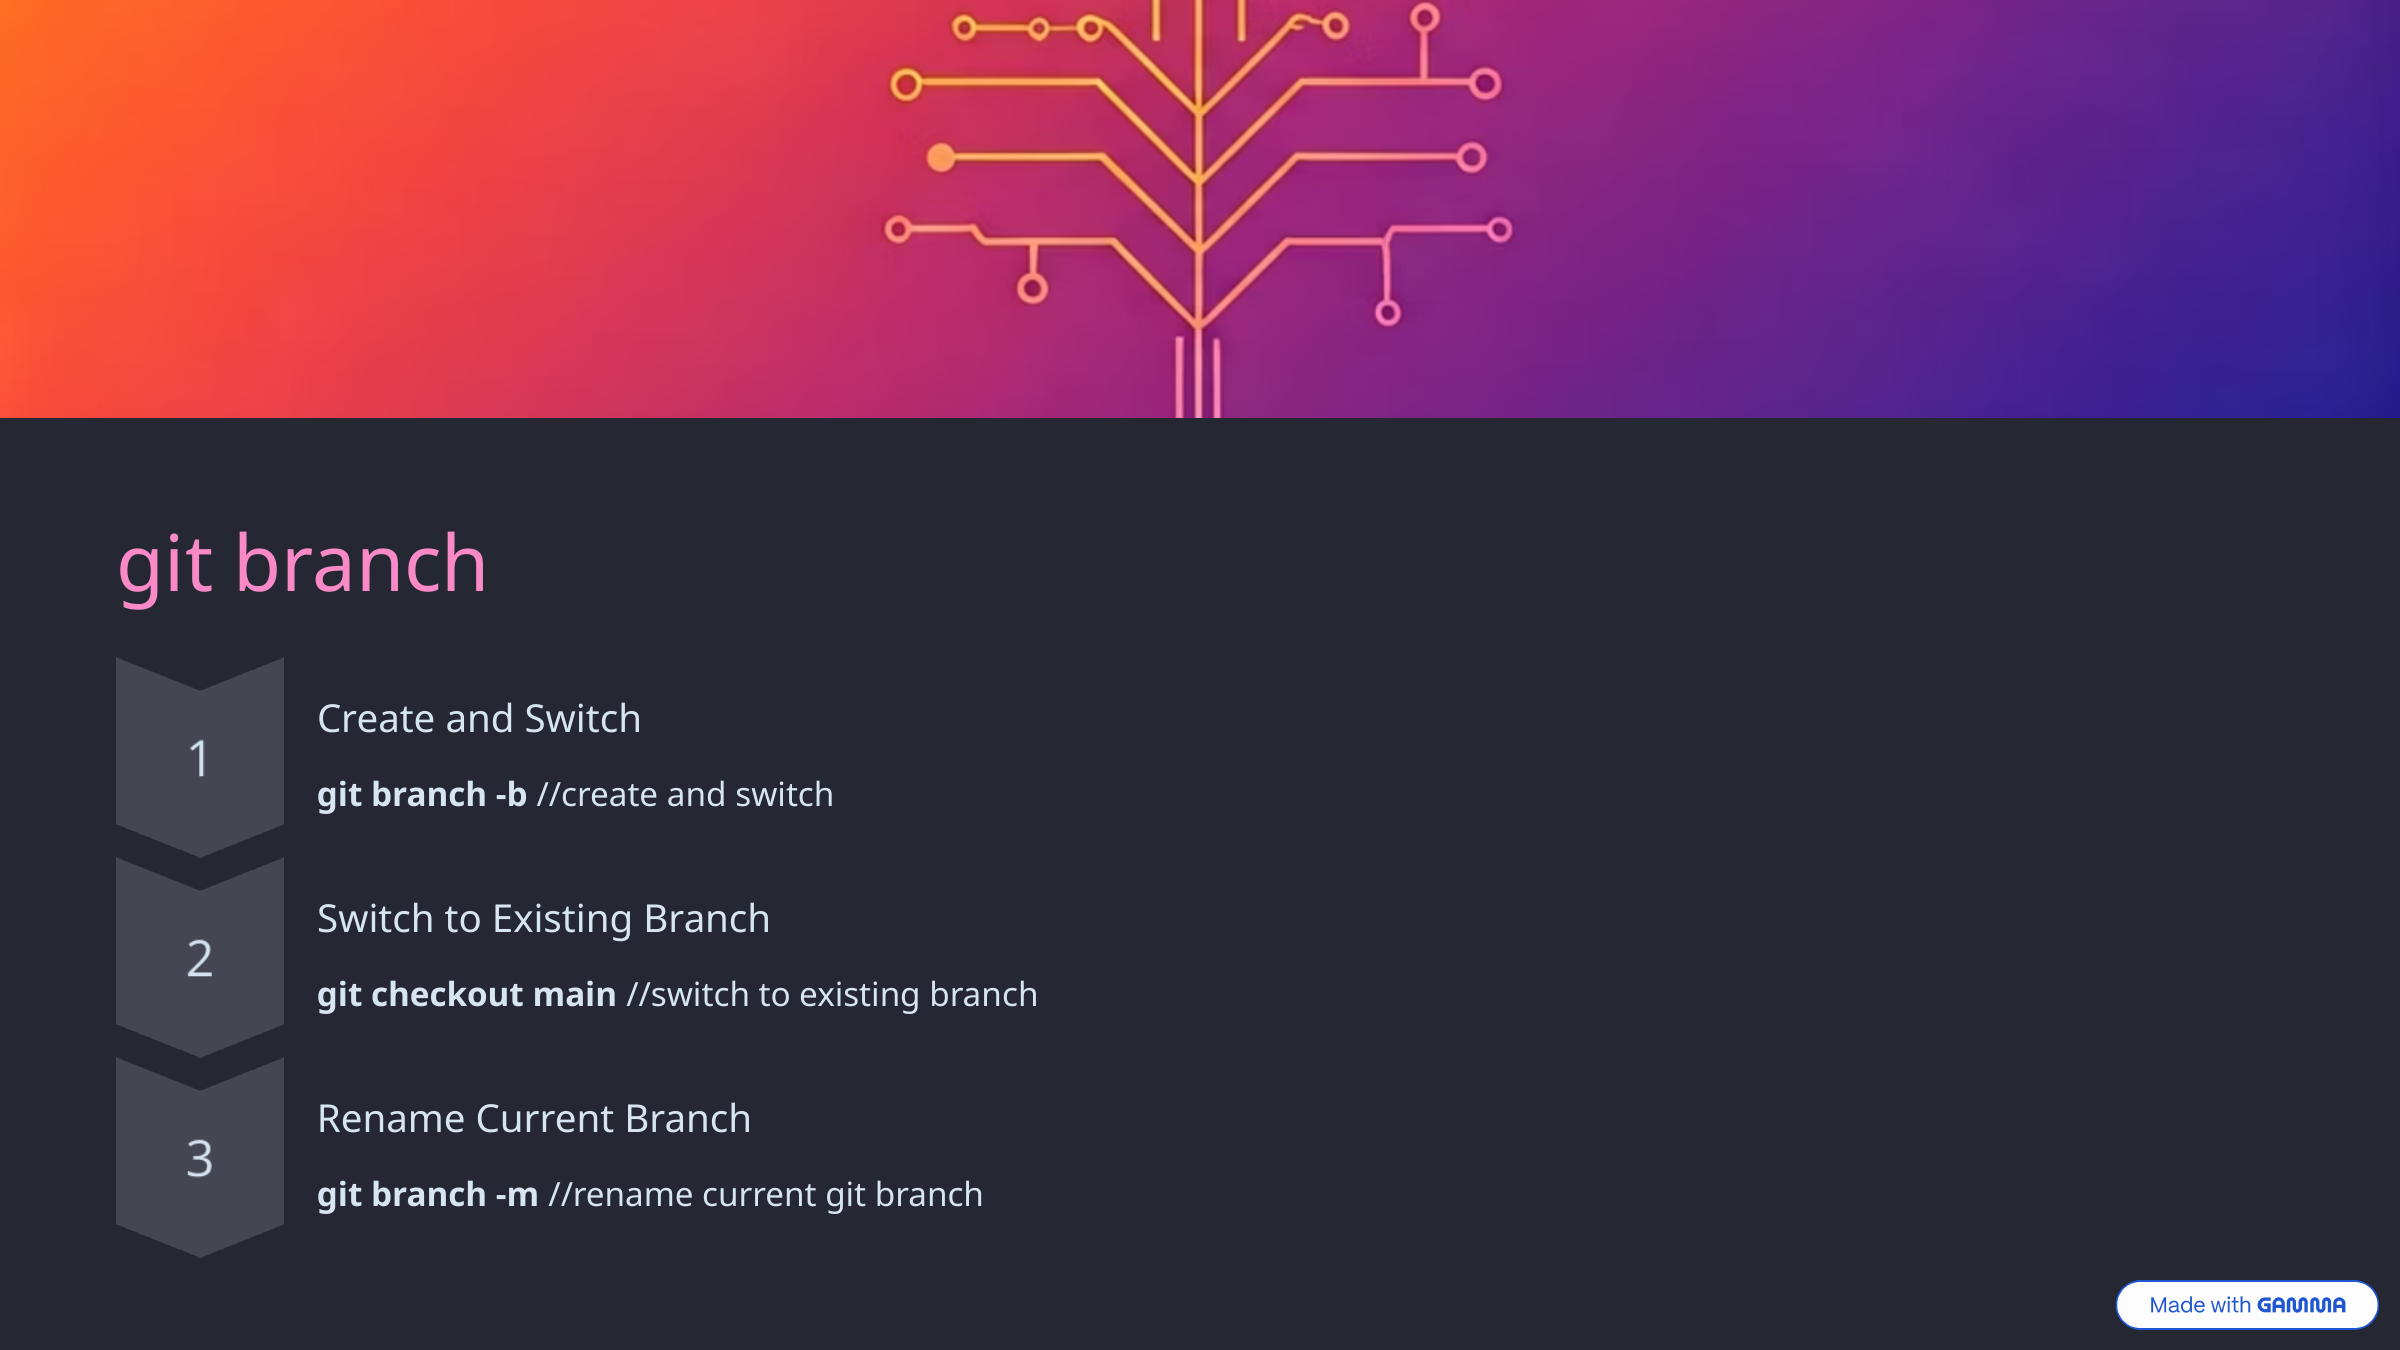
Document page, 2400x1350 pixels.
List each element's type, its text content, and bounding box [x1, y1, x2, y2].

text_box Switch to Existing Branch [317, 890, 787, 940]
text_box Rename Current Branch [316, 1091, 758, 1141]
text_box Create and Switch [317, 690, 710, 740]
text_box git branch [116, 509, 903, 608]
picture [116, 657, 284, 1259]
text_box git branch -b //create and switch [316, 759, 2284, 814]
text_box git checkout main //switch to existing branch [316, 959, 2284, 1014]
picture [0, 0, 2400, 418]
text_box git branch -m //rename current git branch [316, 1160, 2284, 1214]
picture [2106, 1271, 2389, 1339]
